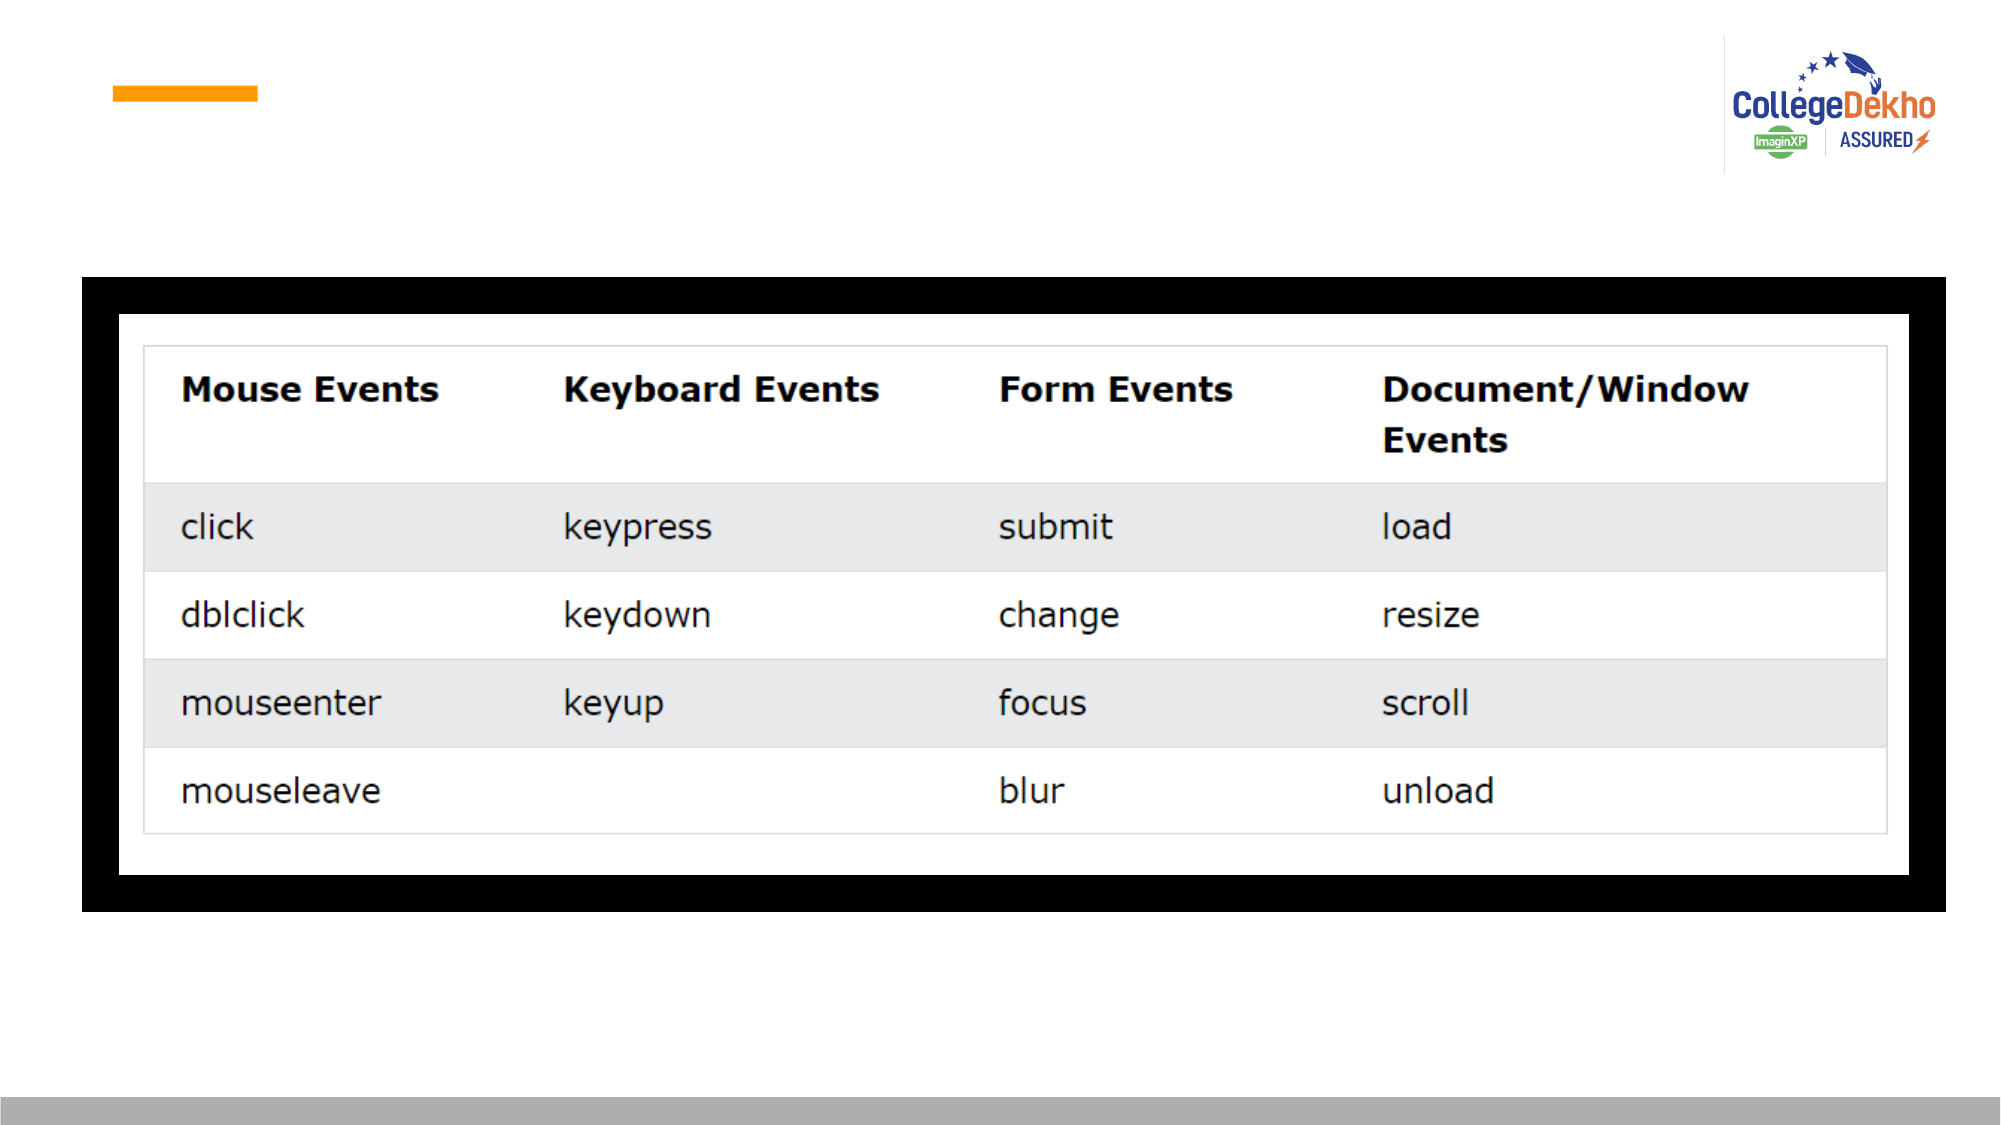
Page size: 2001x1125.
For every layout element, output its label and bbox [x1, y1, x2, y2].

picture [1724, 36, 1943, 174]
picture [0, 1080, 2001, 1125]
picture [118, 314, 1909, 875]
